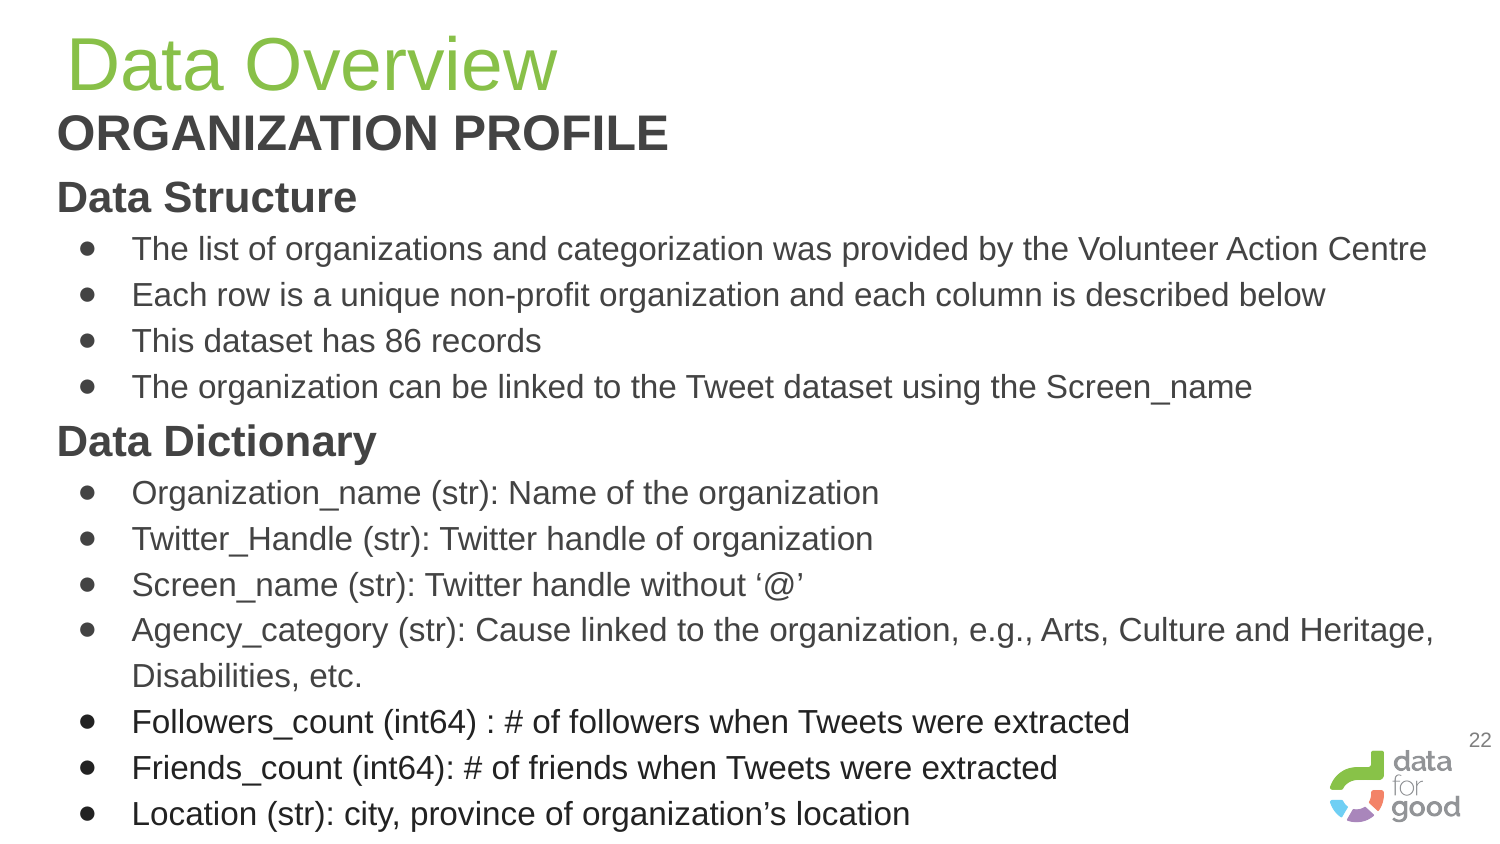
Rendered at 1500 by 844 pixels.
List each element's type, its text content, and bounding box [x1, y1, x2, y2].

picture [1314, 772, 1476, 844]
slide_number ‹#› [1416, 707, 1500, 772]
list ORGANIZATION PROFILE Data Structure The list of organizations and categorization was provided by the Volunteer Action Centre Each row is a unique non-profit organization and each column is described below This dataset has 86 records The organization can be linked to the Tweet dataset using the Screen_name Data Dictionary Organization_name (str): Name of the organization Twitter_Handle (str): Twitter handle of organization Screen_name (str): Twitter handle without ‘@’ Agency_category (str): Cause linked to the organization, e.g., Arts, Culture and Heritage, Disabilities, etc. Followers_count (int64) : # of followers when Tweets were extracted Friends_count (int64): # of friends when Tweets were extracted Location (str): city, province of organization’s location [41, 76, 1459, 827]
title Data Overview [51, 0, 1449, 76]
